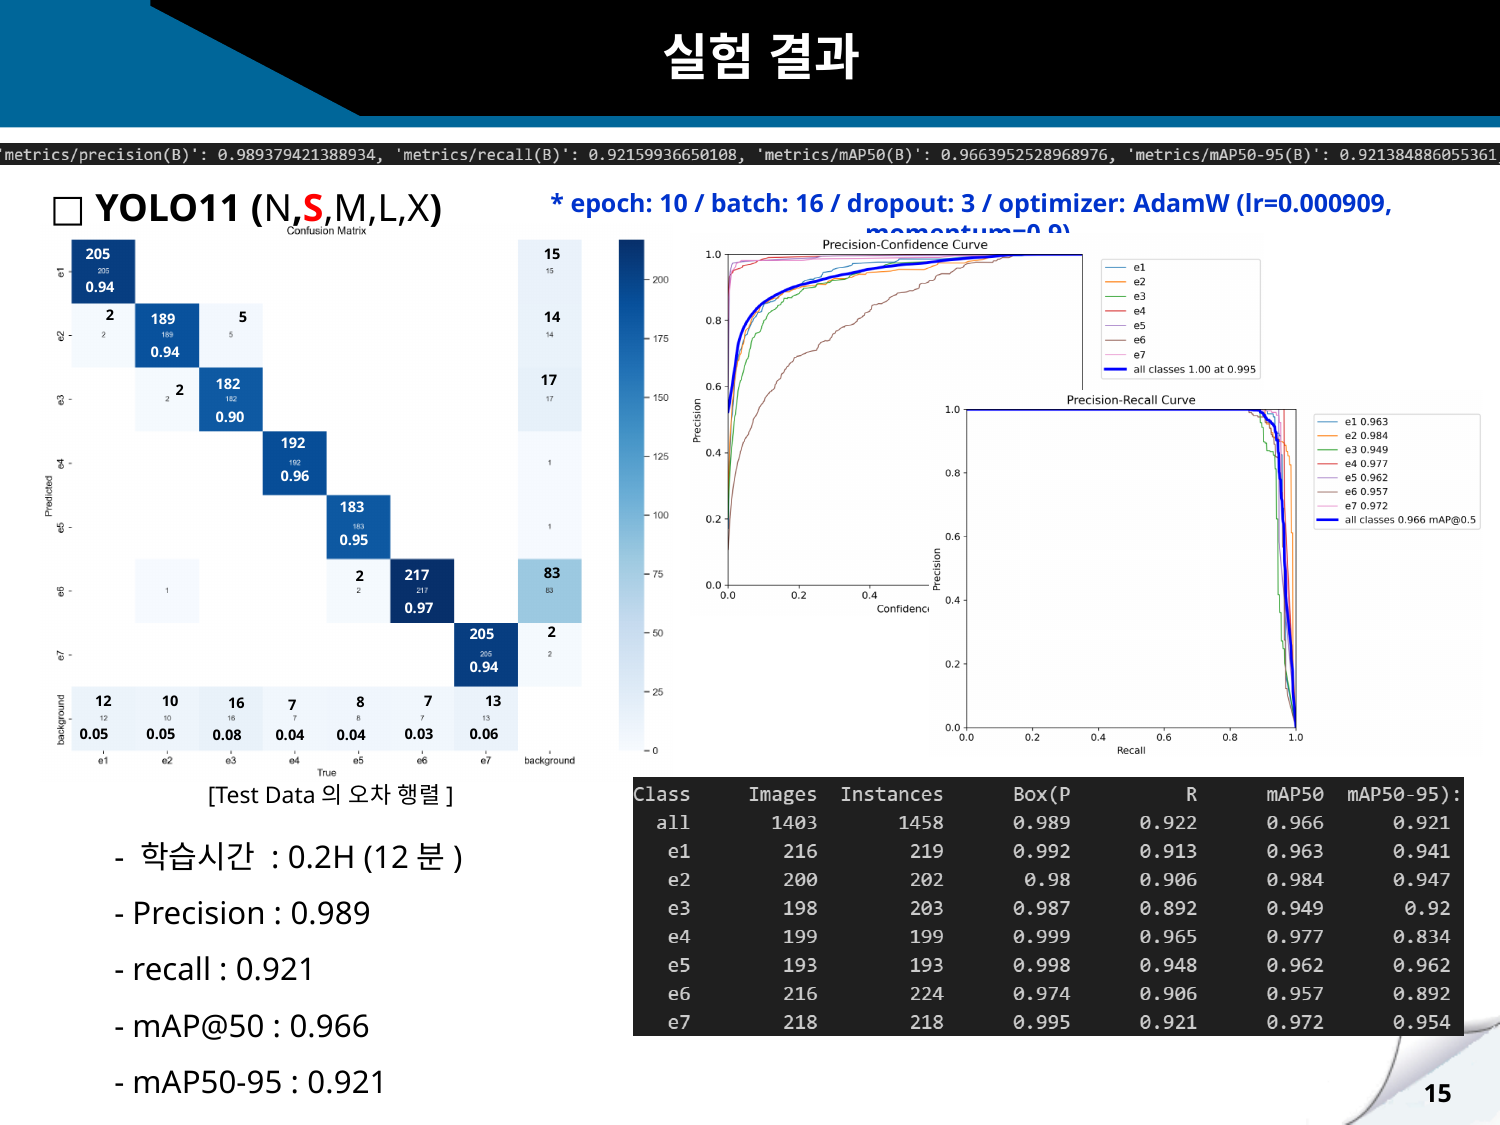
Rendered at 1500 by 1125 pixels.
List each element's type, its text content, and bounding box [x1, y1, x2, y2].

picture [690, 233, 1483, 758]
text_box * epoch: 10 / batch: 16 / dropout: 3 / optimizer: AdamW (lr=0.000909, momentum=0.9) [433, 180, 1500, 255]
text_box - 학습시간 : 0.2H (12분) - Precision : 0.989 - recall : 0.921 - mAP@50 : 0.966 - mAP50-95 : 0.921 [91, 811, 606, 1107]
text_box [Test Data의 오차 행렬] [135, 790, 526, 816]
text_box 실험 결과 [348, 18, 1176, 93]
picture [0, 143, 1500, 165]
picture [40, 223, 1500, 1125]
text_box □ YOLO11 (N,S,M,L,X) [35, 173, 538, 227]
